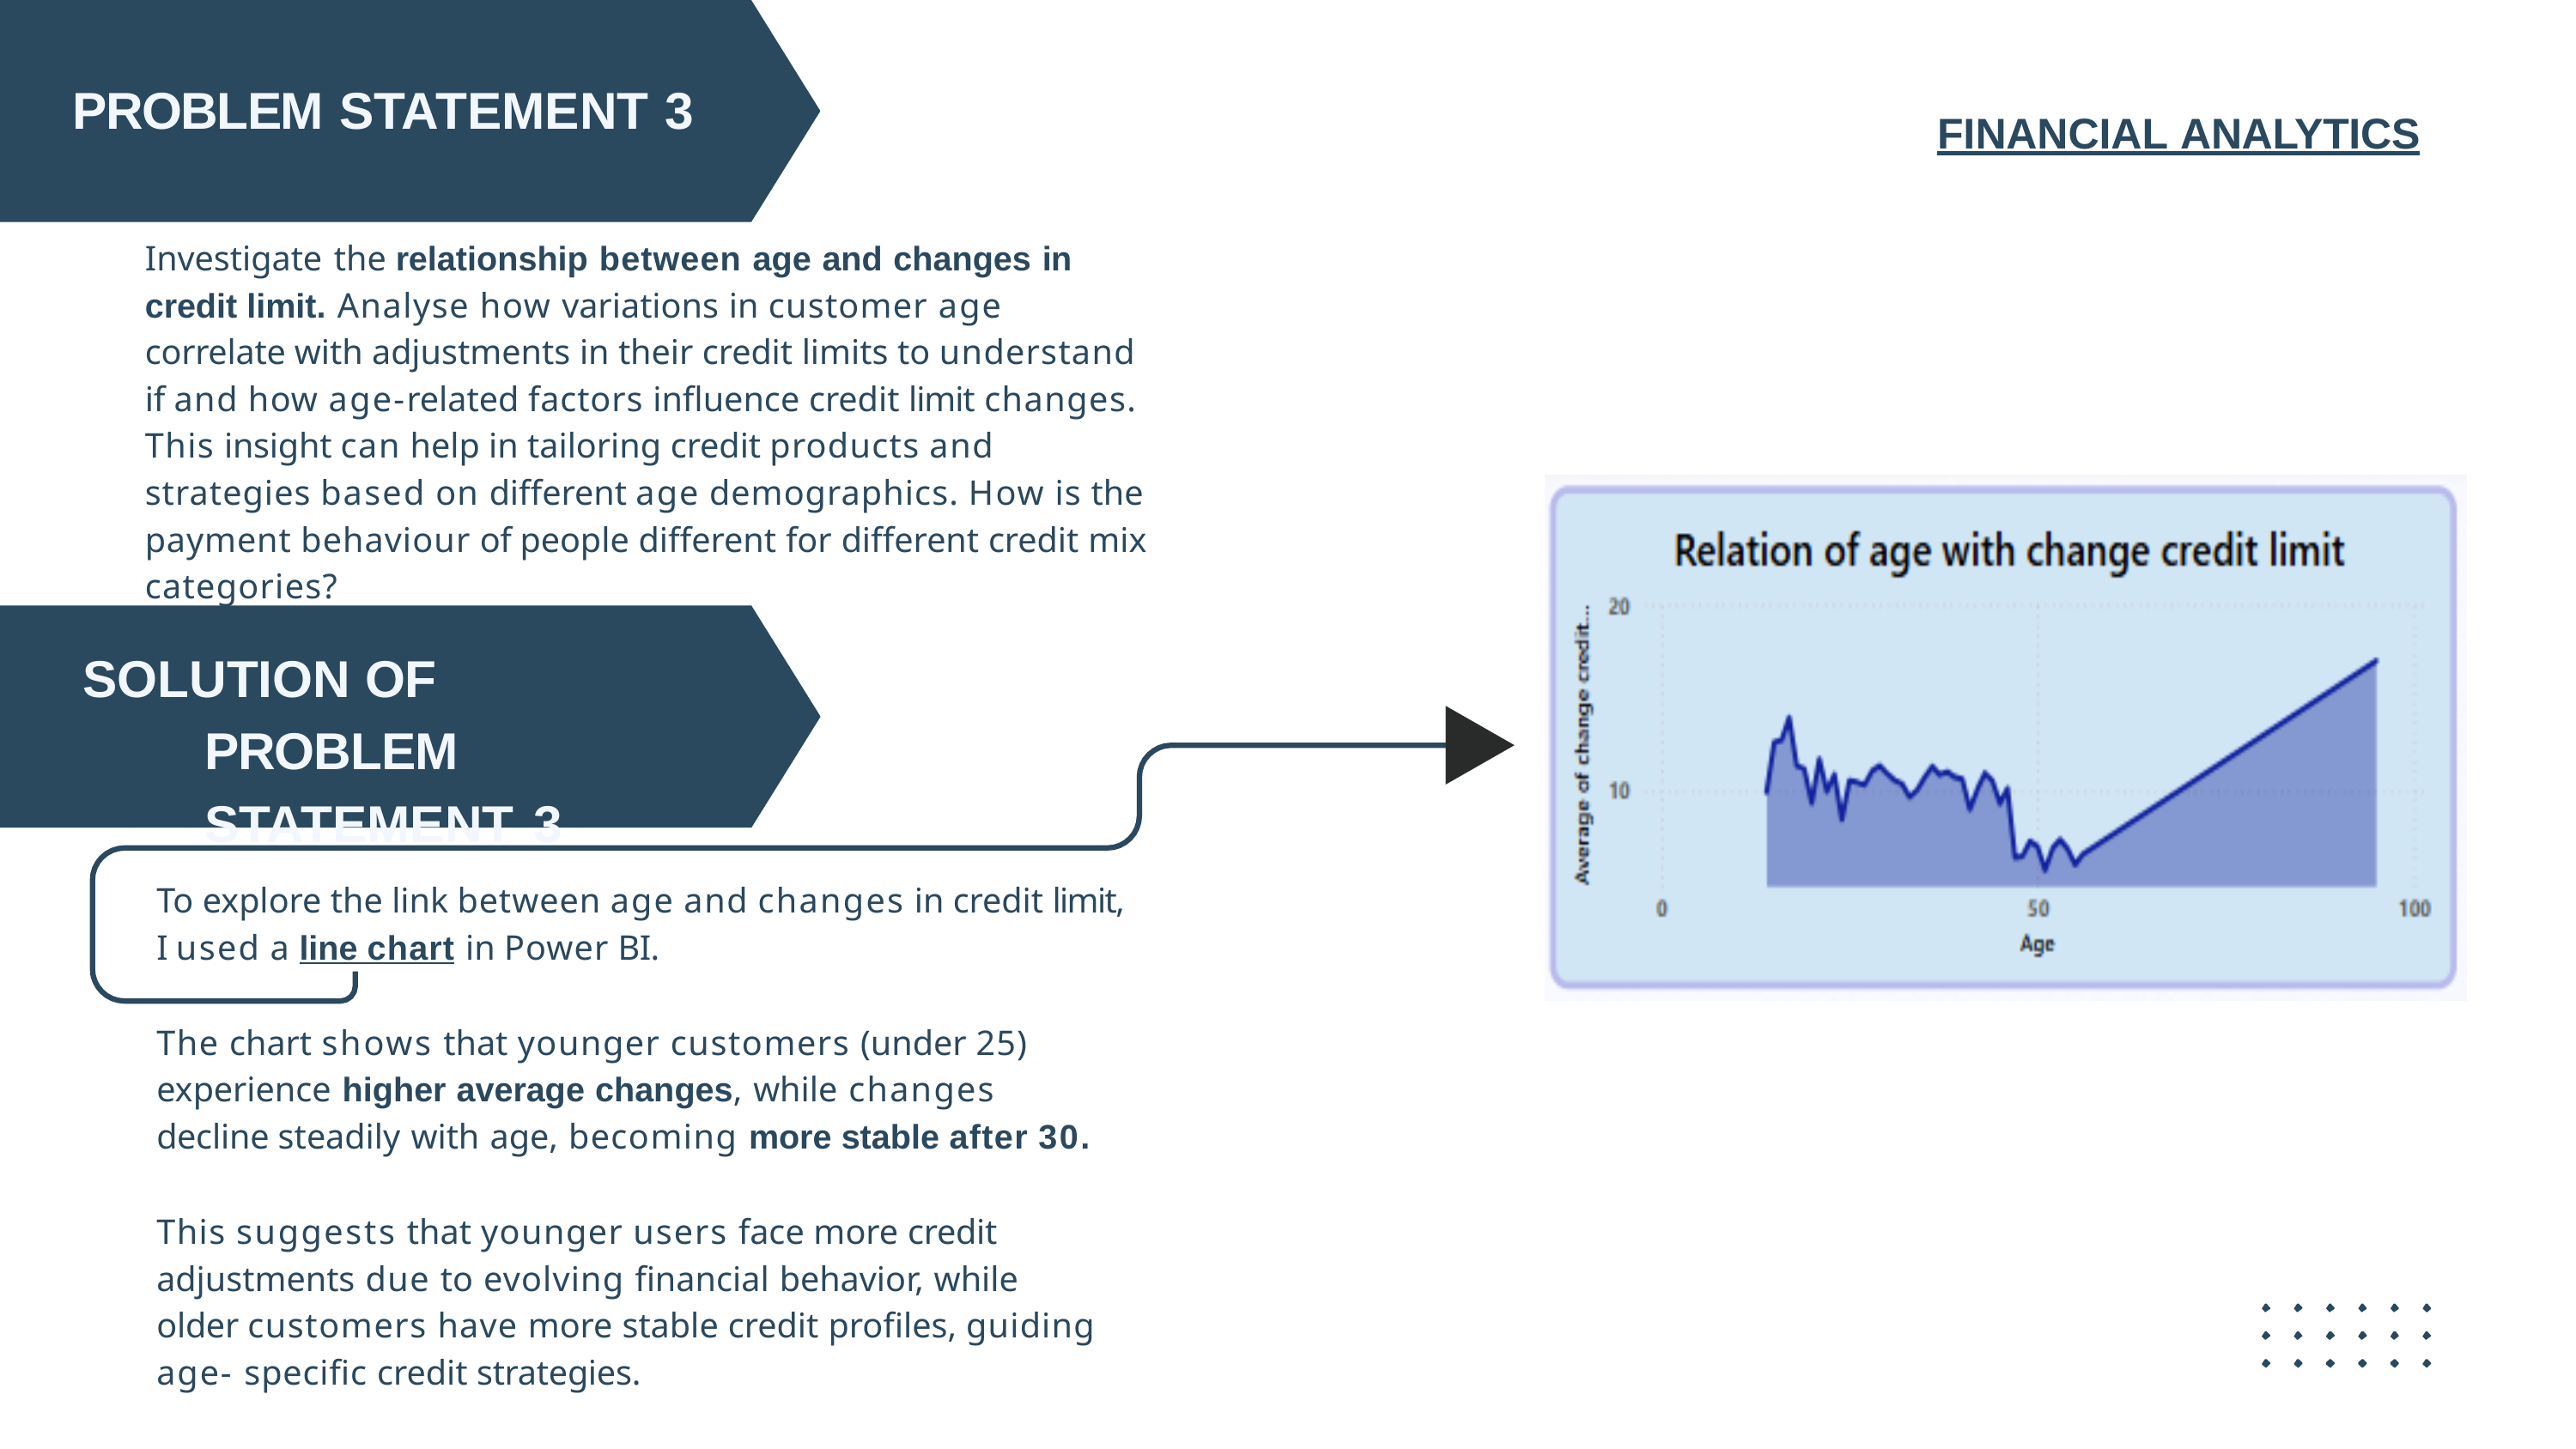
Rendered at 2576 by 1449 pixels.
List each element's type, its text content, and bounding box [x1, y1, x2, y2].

text_box SOLUTION OF PROBLEM STATEMENT 3 [81, 634, 702, 852]
text_box [2390, 1331, 2399, 1340]
text_box [2262, 1303, 2270, 1313]
text_box [2390, 1359, 2399, 1368]
text_box [2325, 1303, 2335, 1313]
text_box [0, 605, 814, 828]
text_box [2358, 1303, 2367, 1313]
text_box [2325, 1331, 2335, 1340]
text_box [2325, 1359, 2335, 1368]
text_box [2422, 1303, 2432, 1313]
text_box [89, 706, 1516, 1004]
text_box [2358, 1359, 2367, 1368]
text_box Investigate the relationship between age and changes in credit limit. Analyse how variations in customer age correlate with adjustments in their credit limits to understand if and how age-related factors influence credit limit changes. This insight can help in tailoring credit products and strategies based on different age demographics. How is the payment behaviour of people different for different credit mix categories? [143, 228, 1151, 606]
text_box [2358, 1331, 2367, 1340]
text_box [2422, 1331, 2432, 1340]
text_box FINANCIAL ANALYTICS [1903, 104, 2465, 158]
text_box To explore the link between age and changes in credit limit, I used a line chart in Power BI. The chart shows that younger customers (under 25) experience higher average changes, while changes decline steadily with age, becoming more stable after 30. This suggests that younger users face more credit adjustments due to evolving financial behavior, while older customers have more stable credit profiles, guiding age- specific credit strategies. [155, 1014, 1131, 1392]
text_box [2293, 1359, 2303, 1368]
text_box [2262, 1331, 2270, 1340]
text_box [2390, 1303, 2399, 1313]
text_box [2293, 1303, 2303, 1313]
title PROBLEM STATEMENT 3 [44, 28, 791, 319]
text_box [2293, 1331, 2303, 1340]
picture [1544, 474, 2467, 1001]
text_box [2422, 1359, 2432, 1368]
text_box [2262, 1359, 2270, 1368]
